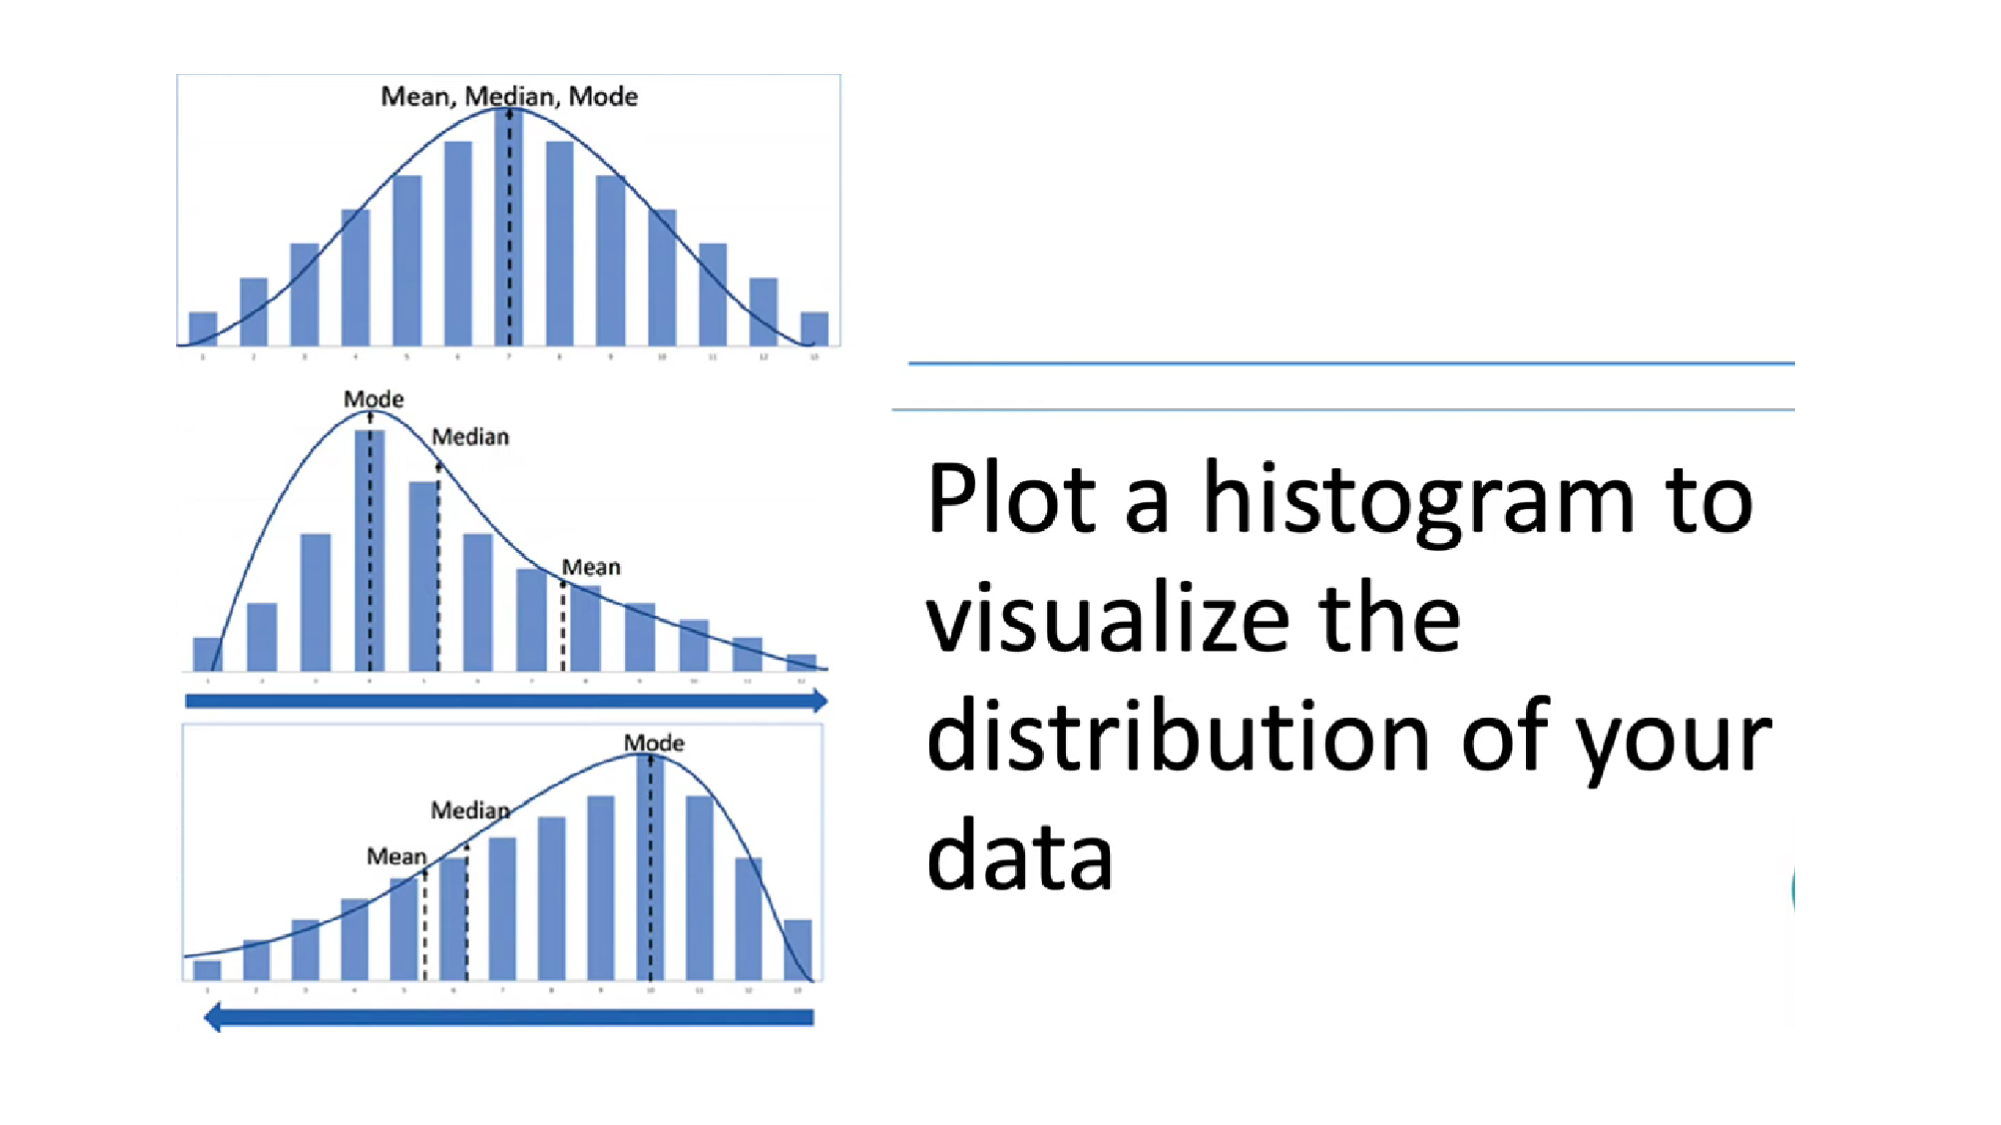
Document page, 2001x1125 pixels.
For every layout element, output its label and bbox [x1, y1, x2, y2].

list [176, 74, 1795, 1034]
